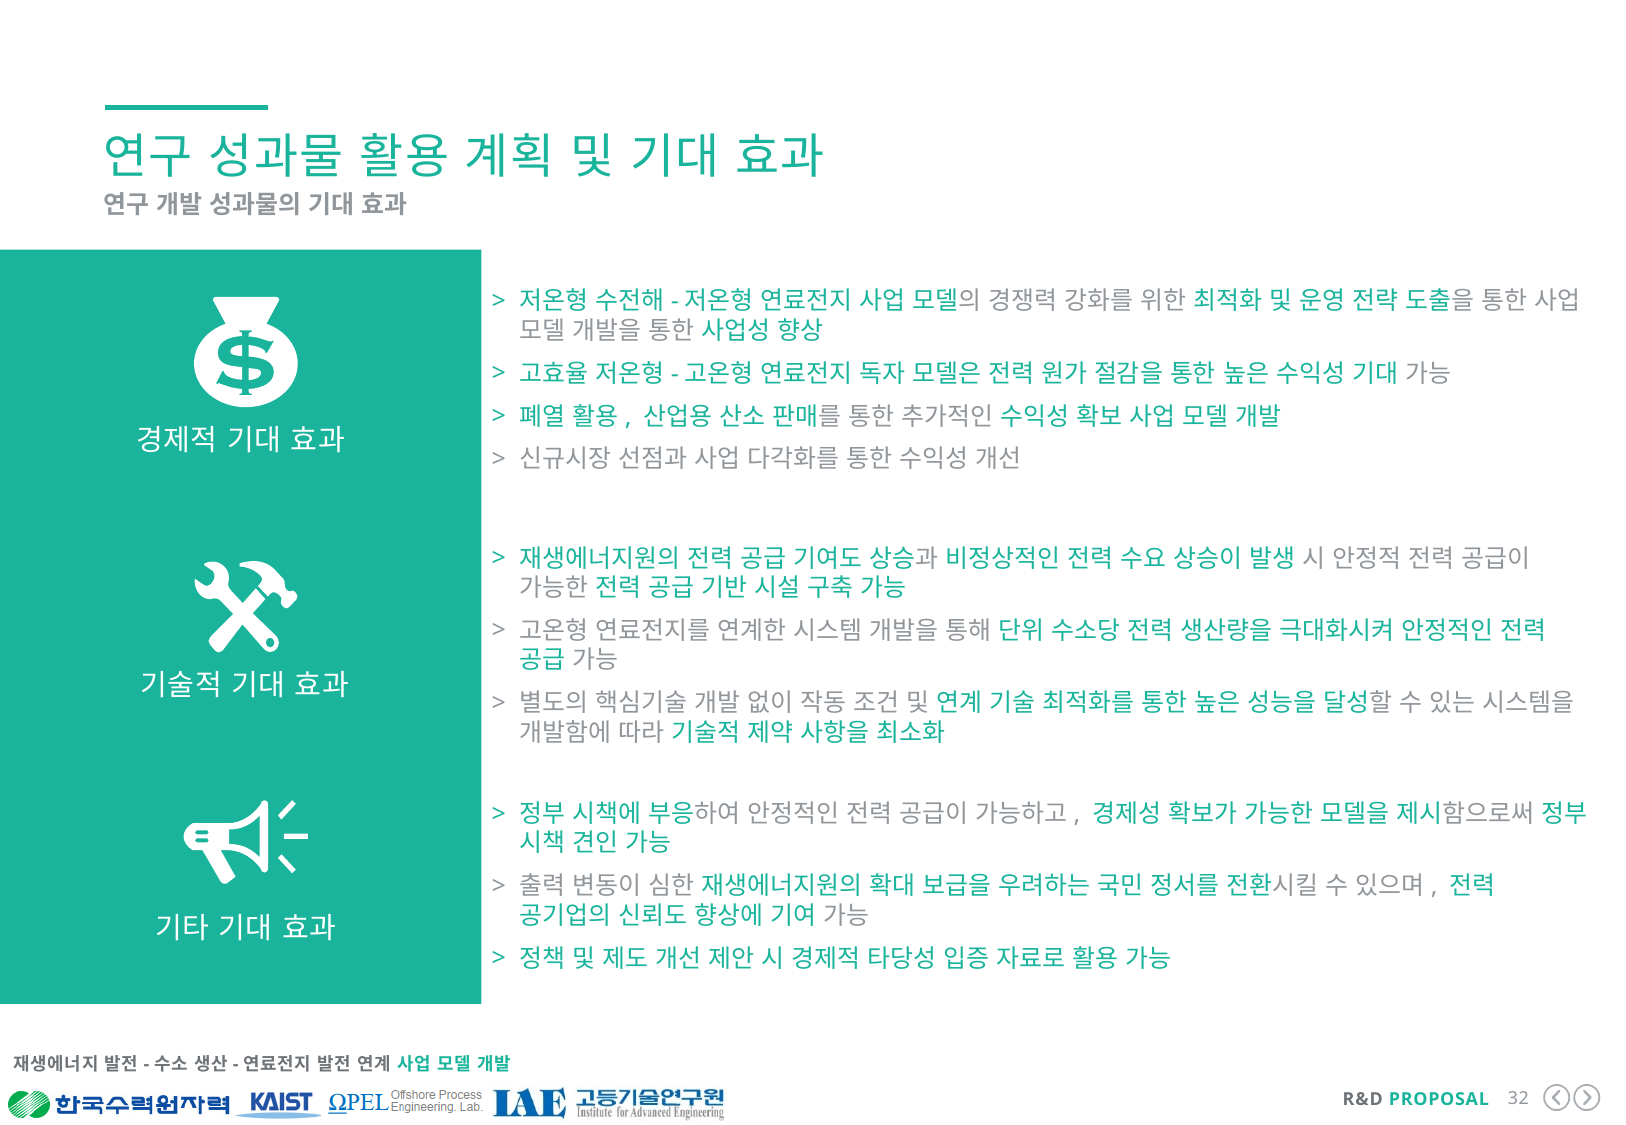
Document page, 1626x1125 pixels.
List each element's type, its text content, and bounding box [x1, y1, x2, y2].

text_box [277, 800, 296, 820]
text_box [277, 854, 296, 874]
text_box [239, 561, 298, 609]
text_box 저온형 수전해-저온형 연료전지 사업 모델의 경쟁력 강화를 위한 최적화 및 운영 전략 도출을 통한 사업 모델 개발을 통한 사업성 향상 고효율 저온형-고온형 연료전지 독자 모델은 전력 원가 절감을 통한 높은 수익성 기대 가능 폐열 활용, 산업용 산소 판매를 통한 추가적인 수익성 확보 사업 모델 개발 신규시장 선점과 사업 다각화를 통한 수익성 개선 [491, 285, 1591, 473]
text_box [194, 296, 298, 408]
text_box [183, 800, 269, 884]
text_box [283, 833, 308, 839]
text_box 기타 기대 효과 [104, 905, 387, 945]
list 연구 개발 성과물의 기대 효과 [103, 191, 1103, 223]
text_box [194, 561, 279, 653]
text_box 경제적 기대 효과 [99, 417, 382, 456]
text_box [0, 249, 482, 1005]
text_box 정부 시책에 부응하여 안정적인 전력 공급이 가능하고, 경제성 확보가 가능한 모델을 제시함으로써 정부 시책 견인 가능 출력 변동이 심한 재생에너지원의 확대 보급을 우려하는 국민 정서를 전환시킬 수 있으며, 전력 공기업의 신뢰도 향상에 기여 가능 정책 및 제도 개선 제안 시 경제적 타당성 입증 자료로 활용 가능 [491, 798, 1591, 973]
picture [0, 1083, 730, 1125]
list 연구 성과물 활용 계획 및 기대 효과 [103, 125, 839, 191]
text_box 재생에너지원의 전력 공급 기여도 상승과 비정상적인 전력 수요 상승이 발생 시 안정적 전력 공급이 가능한 전력 공급 기반 시설 구축 가능 고온형 연료전지를 연계한 시스템 개발을 통해 단위 수소당 전력 생산량을 극대화시켜 안정적인 전력 공급 가능 별도의 핵심기술 개발 없이 작동 조건 및 연계 기술 최적화를 통한 높은 성능을 달성할 수 있는 시스템을 개발함에 따라 기술적 제약 사항을 최소화 [491, 542, 1591, 746]
text_box 기술적 기대 효과 [103, 662, 386, 701]
